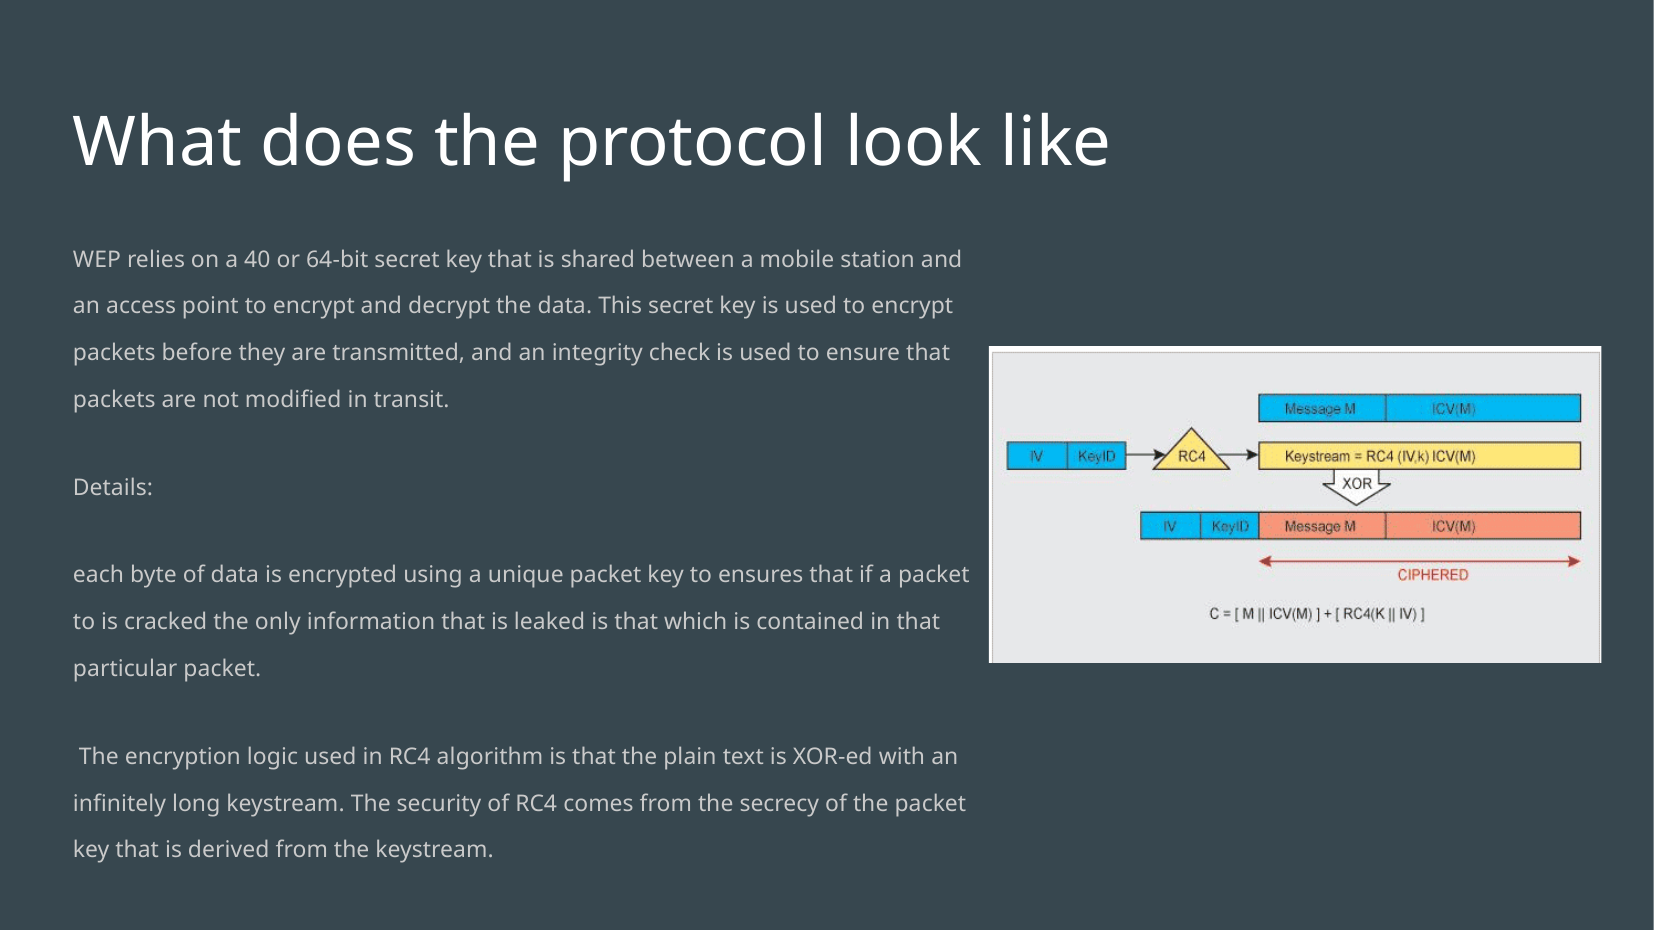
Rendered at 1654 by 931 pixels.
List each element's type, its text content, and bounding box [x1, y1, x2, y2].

title What does the protocol look like [56, 80, 1598, 185]
list WEP relies on a 40 or 64-bit secret key that is shared between a mobile station and an access point to encrypt and decrypt the data. This secret key is used to encrypt packets before they are transmitted, and an integrity check is used to ensure that packets are not modified in transit. Details: each byte of data is encrypted using a unique packet key to ensures that if a packet to is cracked the only information that is leaked is that which is contained in that particular packet. The encryption logic used in RC4 algorithm is that the plain text is XOR-ed with an infinitely long keystream. The security of RC4 comes from the secrecy of the packet key that is derived from the keystream. [56, 208, 989, 877]
picture [988, 345, 1602, 664]
